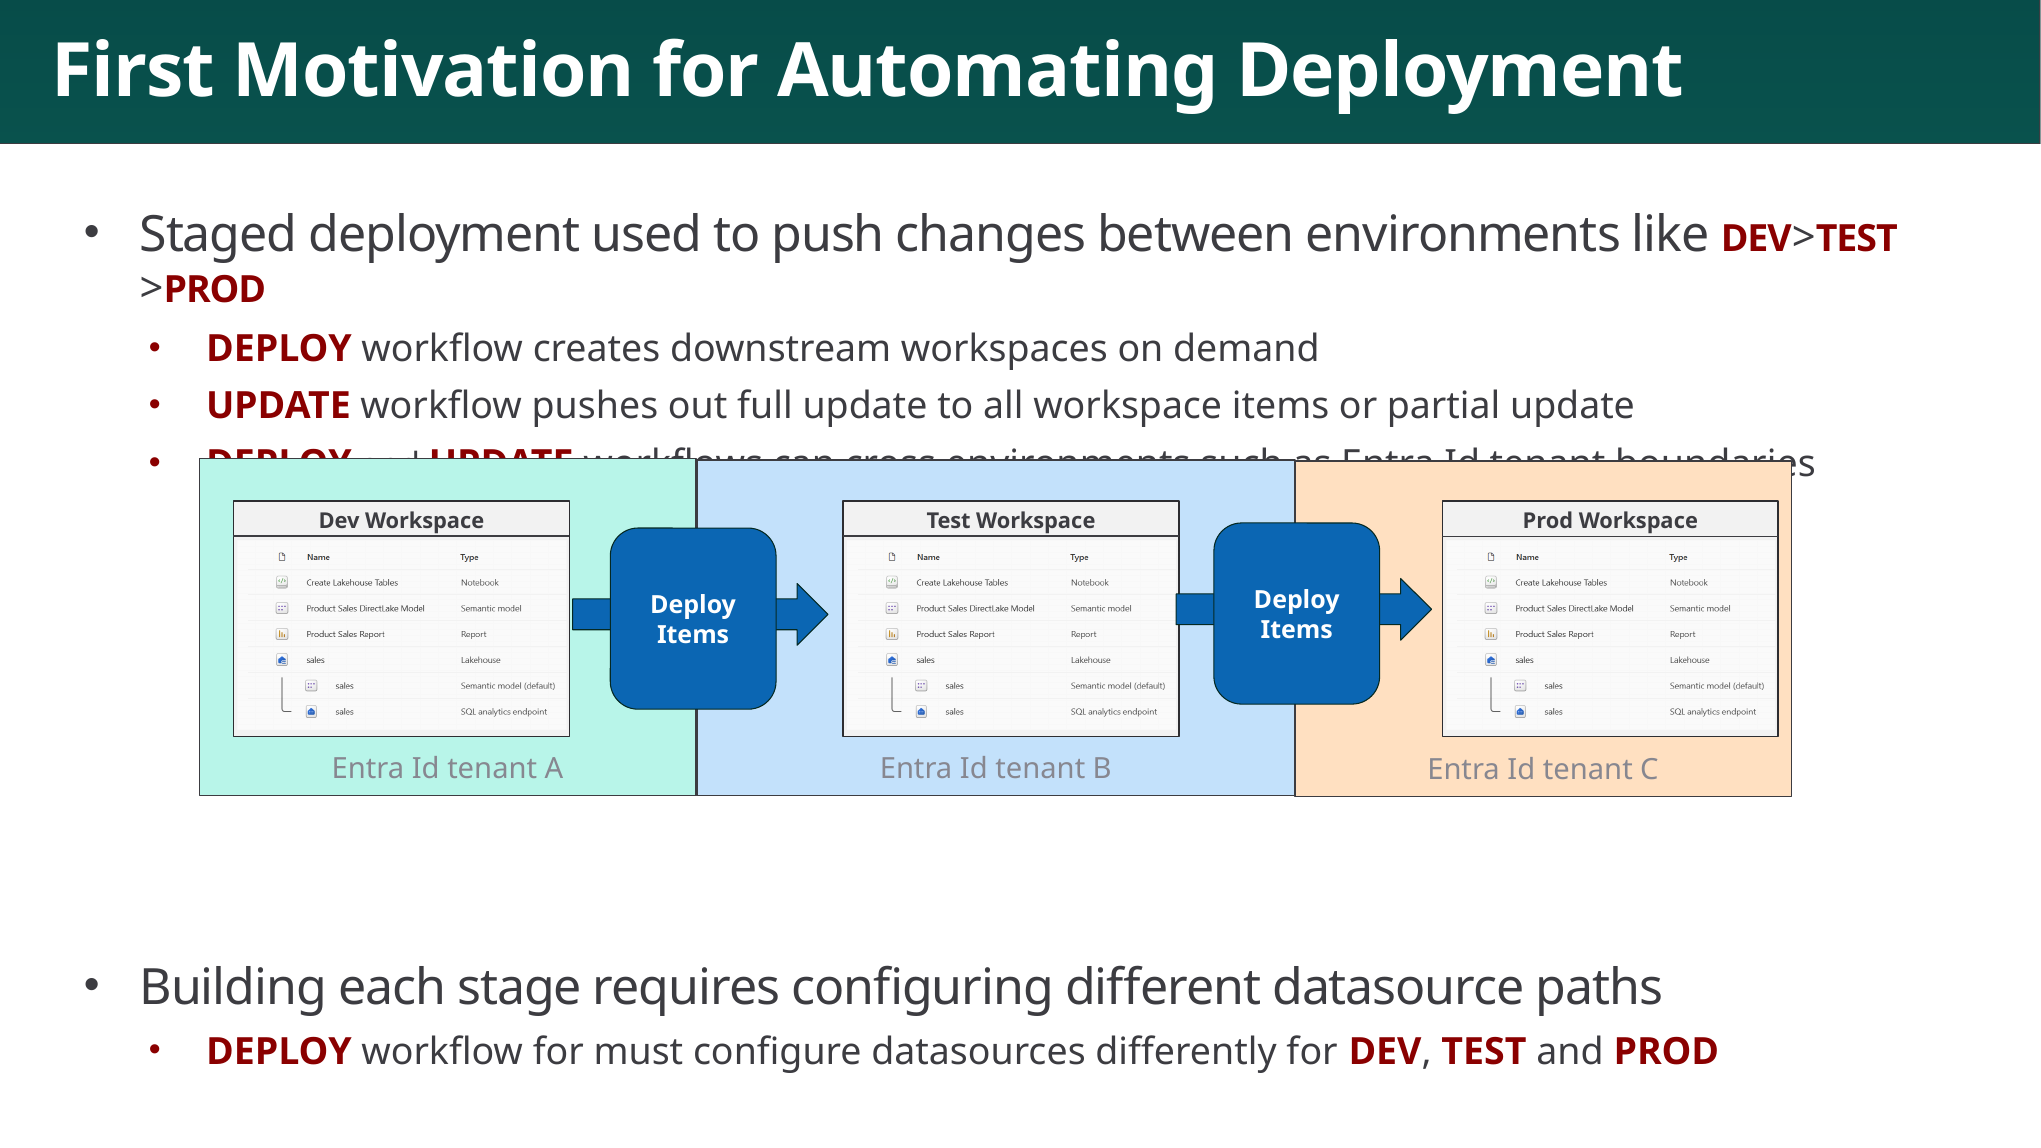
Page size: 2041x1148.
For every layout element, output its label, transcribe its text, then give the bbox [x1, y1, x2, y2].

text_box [572, 500, 1175, 737]
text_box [199, 458, 1792, 797]
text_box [1175, 500, 1779, 737]
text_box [233, 500, 570, 737]
title First Motivation for Automating Deployment [51, 31, 1988, 113]
list Staged deployment used to push changes between environments like DEV>TEST >PROD DEPLOY workflow creates downstream workspaces on demand UPDATE workflow pushes out full update to all workspace items or partial update DEPLOY and UPDATE workflows can cross environments such as Entra Id tenant boundaries Building each stage requires configuring different datasource paths DEPLOY workflow for must configure datasources differently for DEV, TEST and PROD [83, 201, 1988, 1025]
